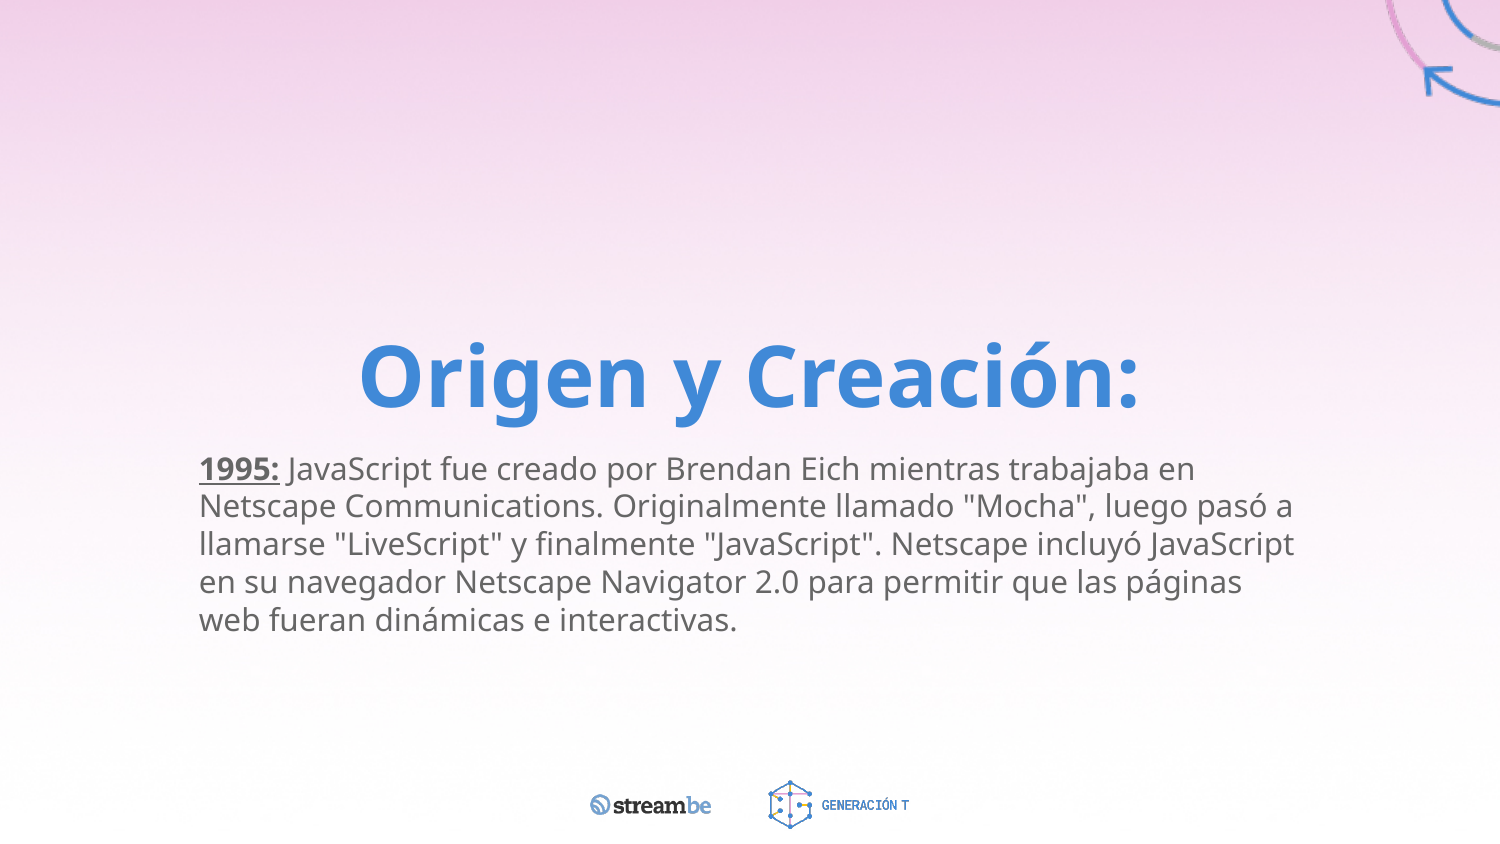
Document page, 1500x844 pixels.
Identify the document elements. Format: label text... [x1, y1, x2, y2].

subtitle 1995: JavaScript fue creado por Brendan Eich mientras trabajaba en Netscape Communications. Originalmente llamado "Mocha", luego pasó a llamarse "LiveScript" y finalmente "JavaScript". Netscape incluyó JavaScript en su navegador Netscape Navigator 2.0 para permitir que las páginas web fueran dinámicas e interactivas. [187, 443, 1313, 647]
picture [0, 0, 1500, 844]
title Origen y Creación: [187, 138, 1313, 432]
